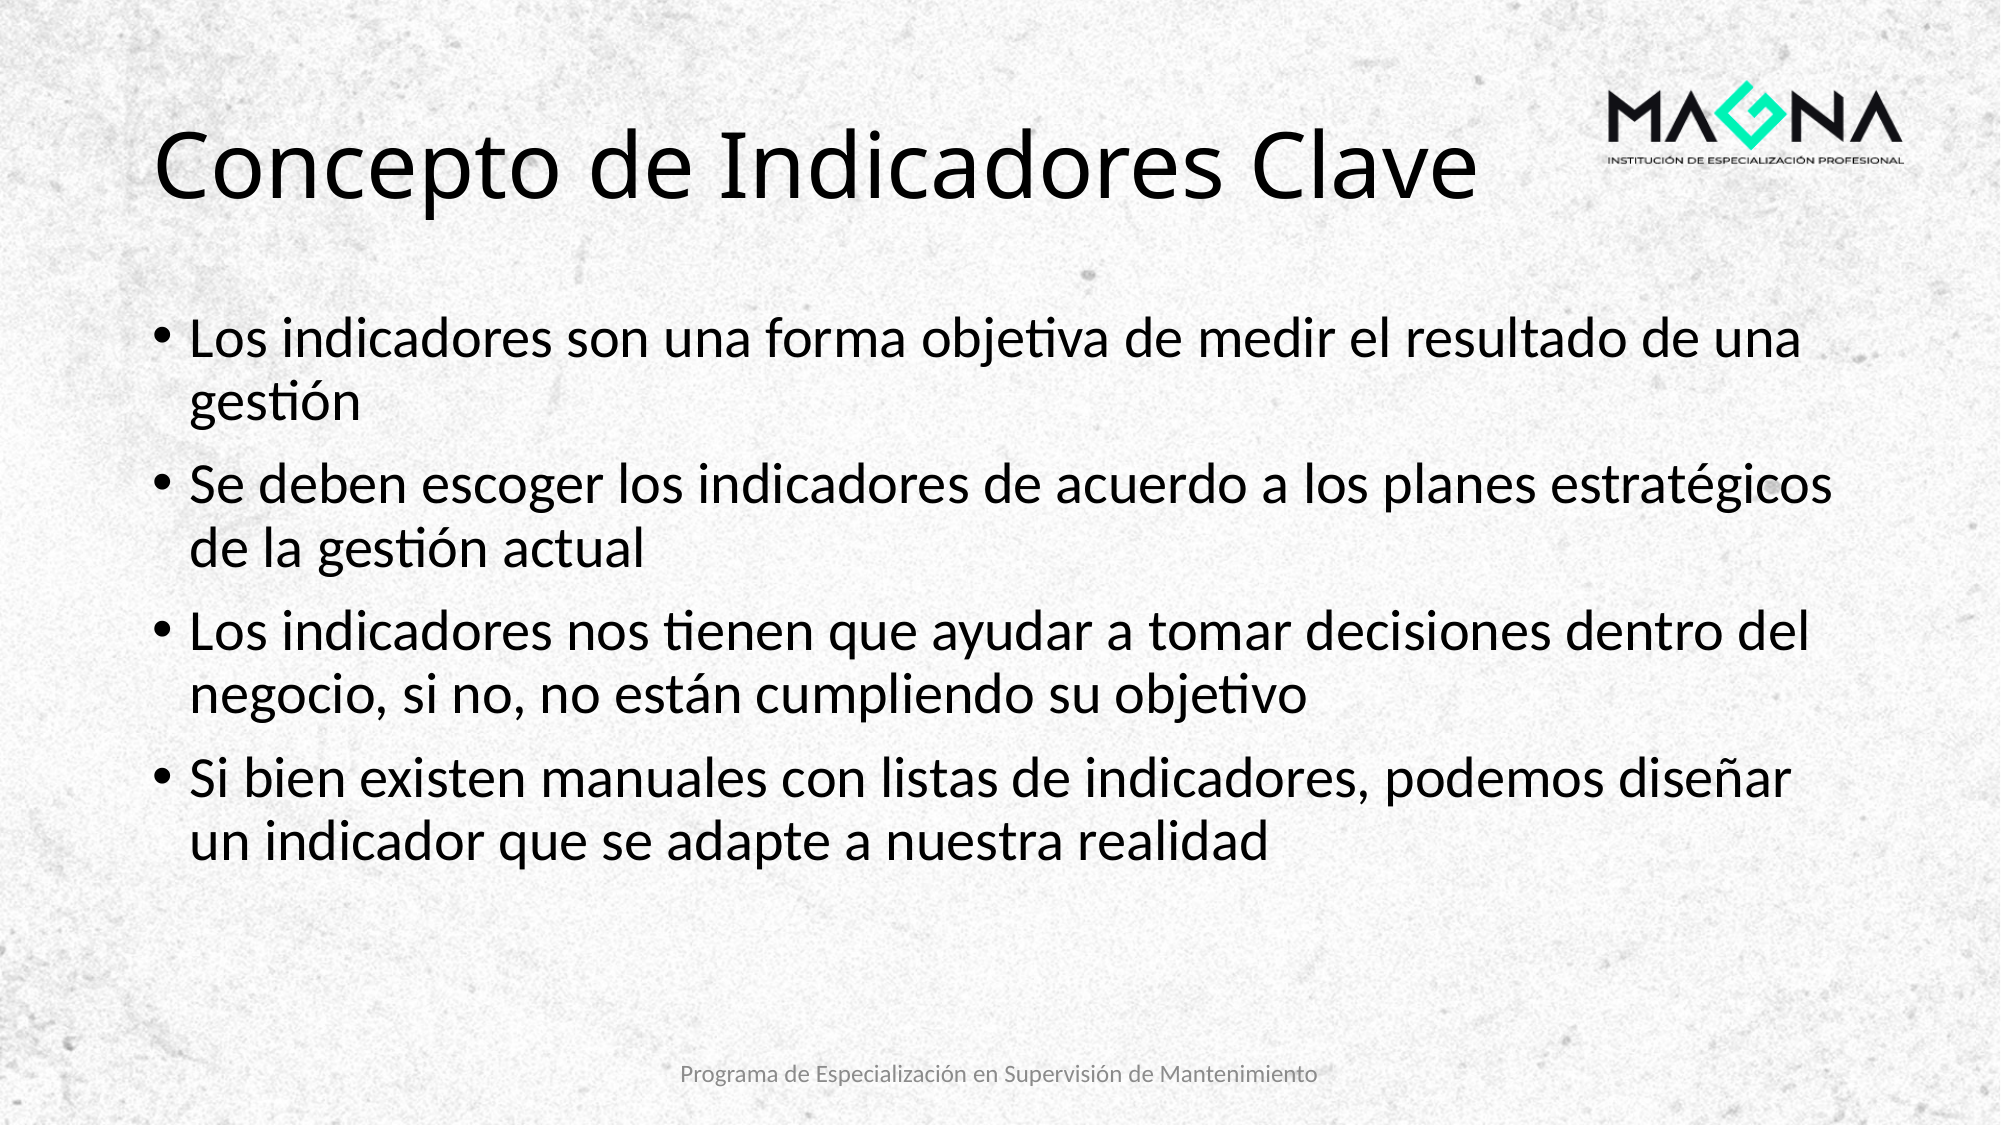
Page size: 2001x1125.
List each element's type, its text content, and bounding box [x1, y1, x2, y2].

picture [0, 0, 2001, 1125]
list Los indicadores son una forma objetiva de medir el resultado de una gestión Se deben escoger los indicadores de acuerdo a los planes estratégicos de la gestión actual Los indicadores nos tienen que ayudar a tomar decisiones dentro del negocio, si no, no están cumpliendo su objetivo Si bien existen manuales con listas de indicadores, podemos diseñar un indicador que se adapte a nuestra realidad [137, 299, 1863, 1014]
title Concepto de Indicadores Clave [137, 59, 1863, 278]
